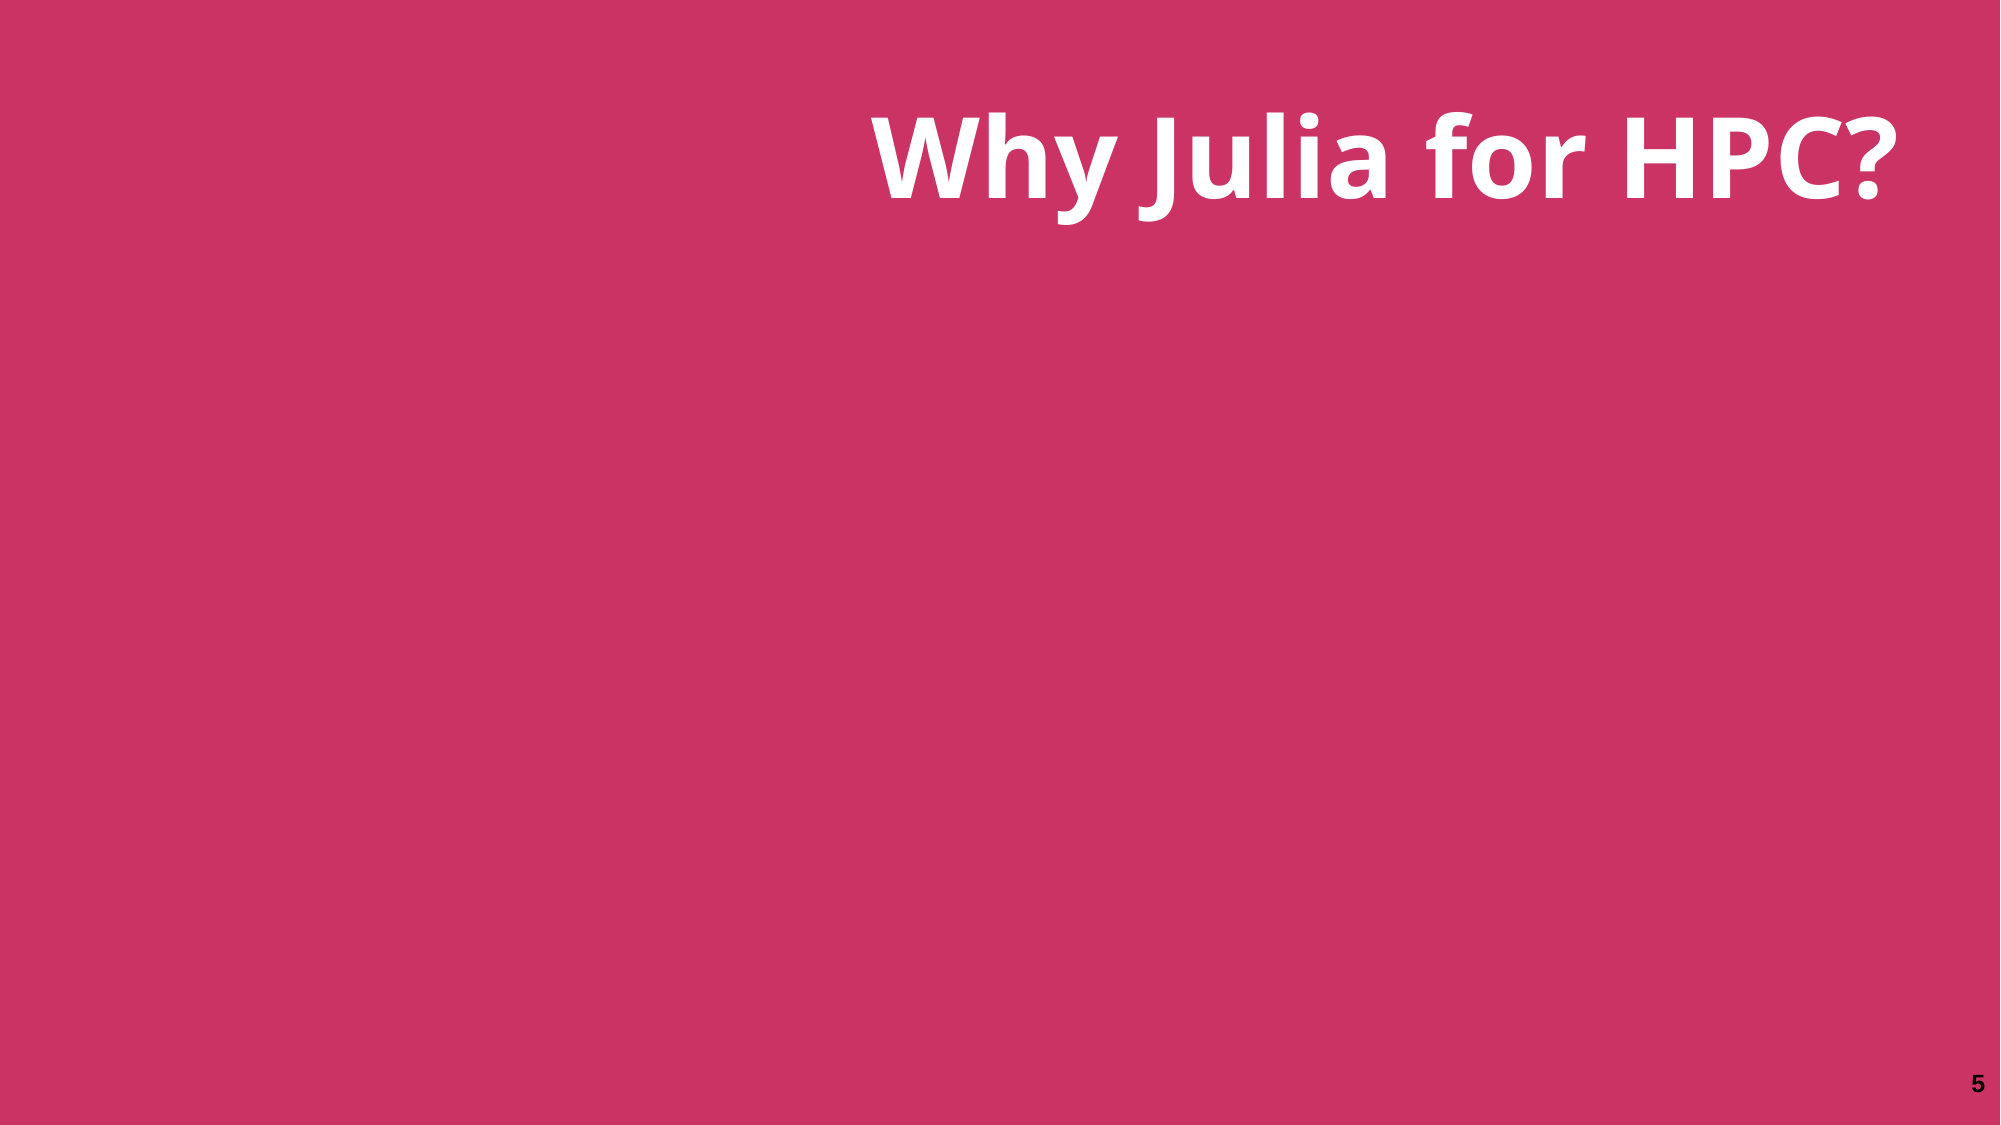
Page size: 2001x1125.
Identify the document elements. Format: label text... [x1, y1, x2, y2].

list Why Julia for HPC? [323, 78, 1916, 854]
slide_number 4 [1888, 1059, 2001, 1116]
